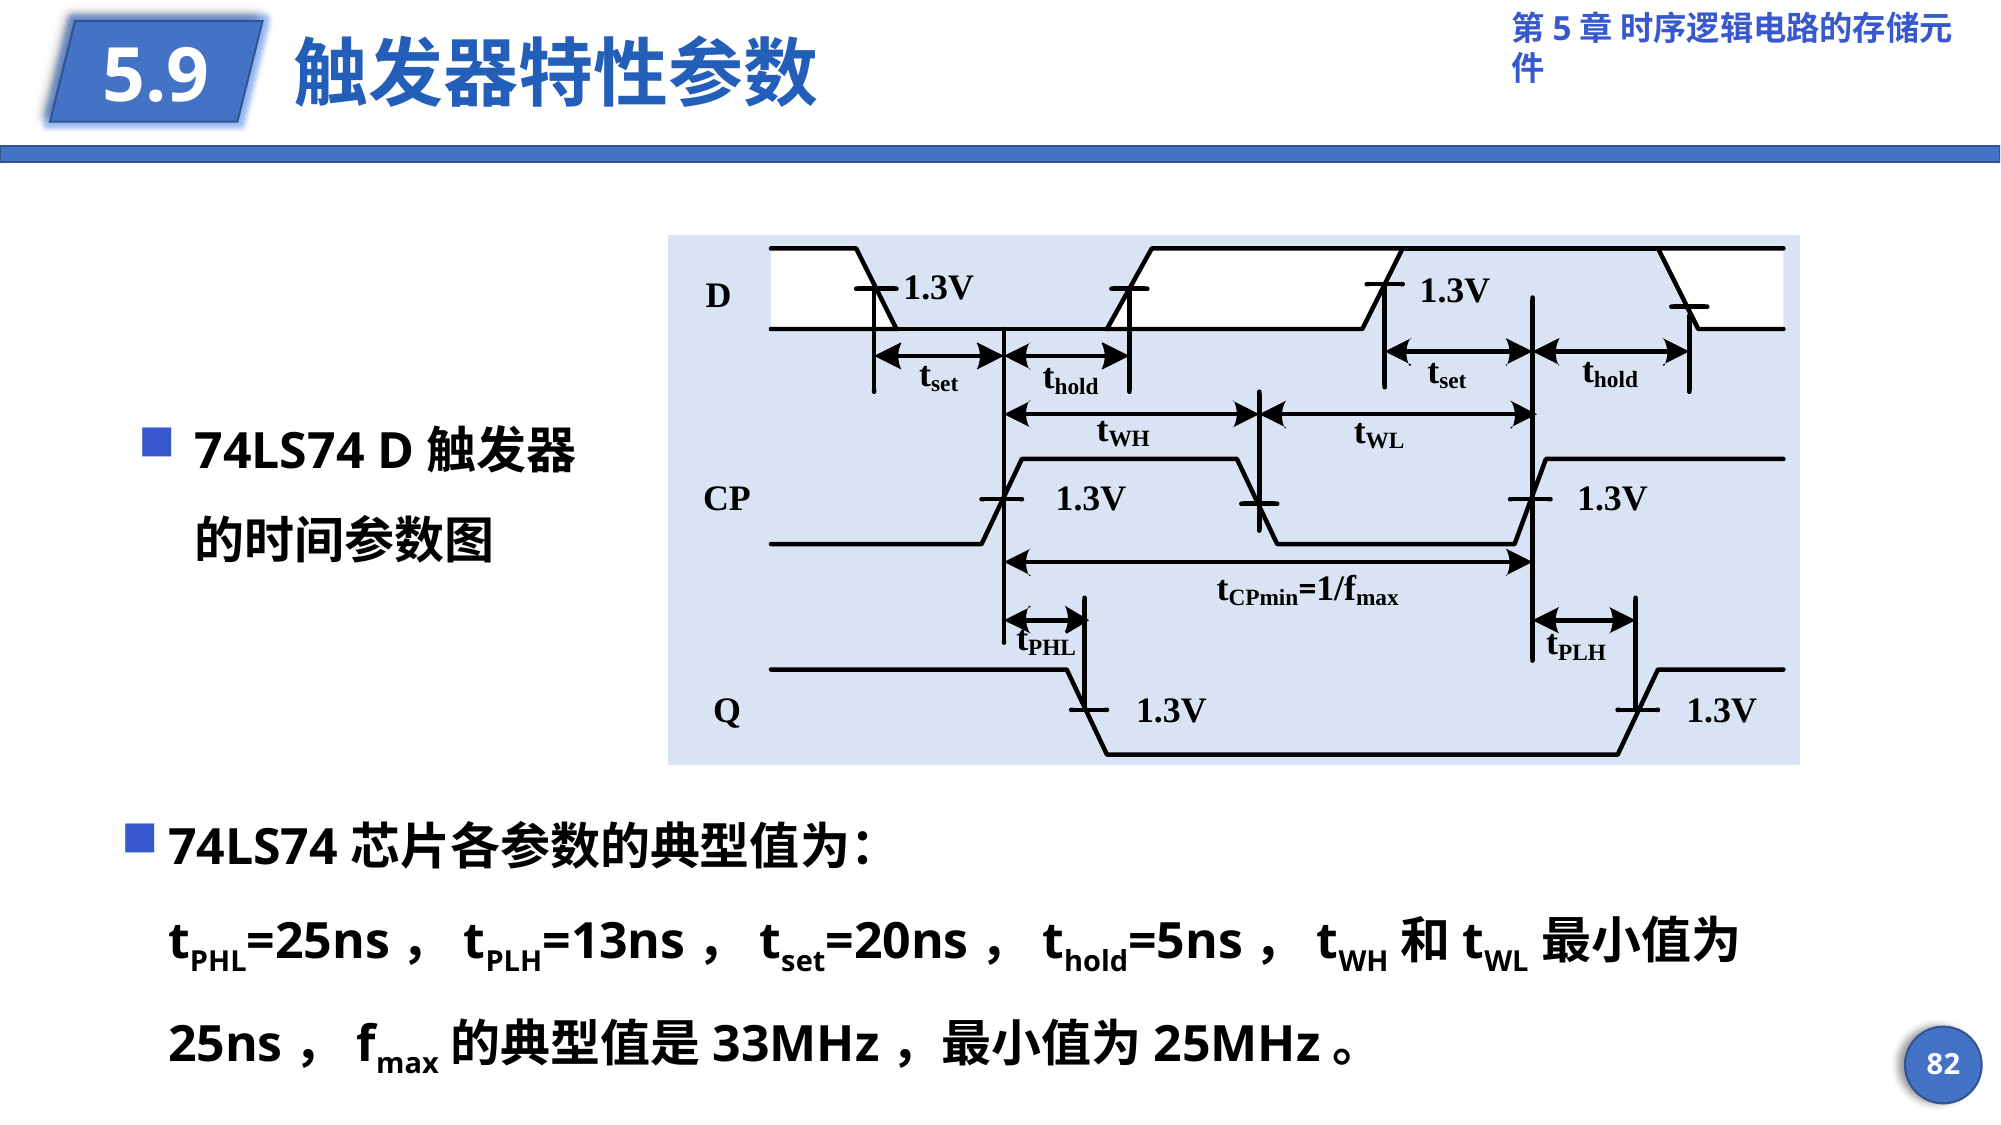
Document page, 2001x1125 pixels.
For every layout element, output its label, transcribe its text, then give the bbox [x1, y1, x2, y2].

text_box 74LS74 D触发器的时间参数图 [123, 381, 615, 577]
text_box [667, 234, 1801, 766]
slide_number 82 [1896, 1035, 1990, 1095]
text_box 5.9 [48, 20, 264, 123]
title 触发器特性参数 [278, 16, 1630, 137]
text_box 74LS74芯片各参数的典型值为：tPHL=25ns，tPLH=13ns，tset=20ns，thold=5ns，tWH和tWL最小值为25ns，fmax的典型值是33MHz，最小值为25MHz。 [106, 777, 1841, 1087]
